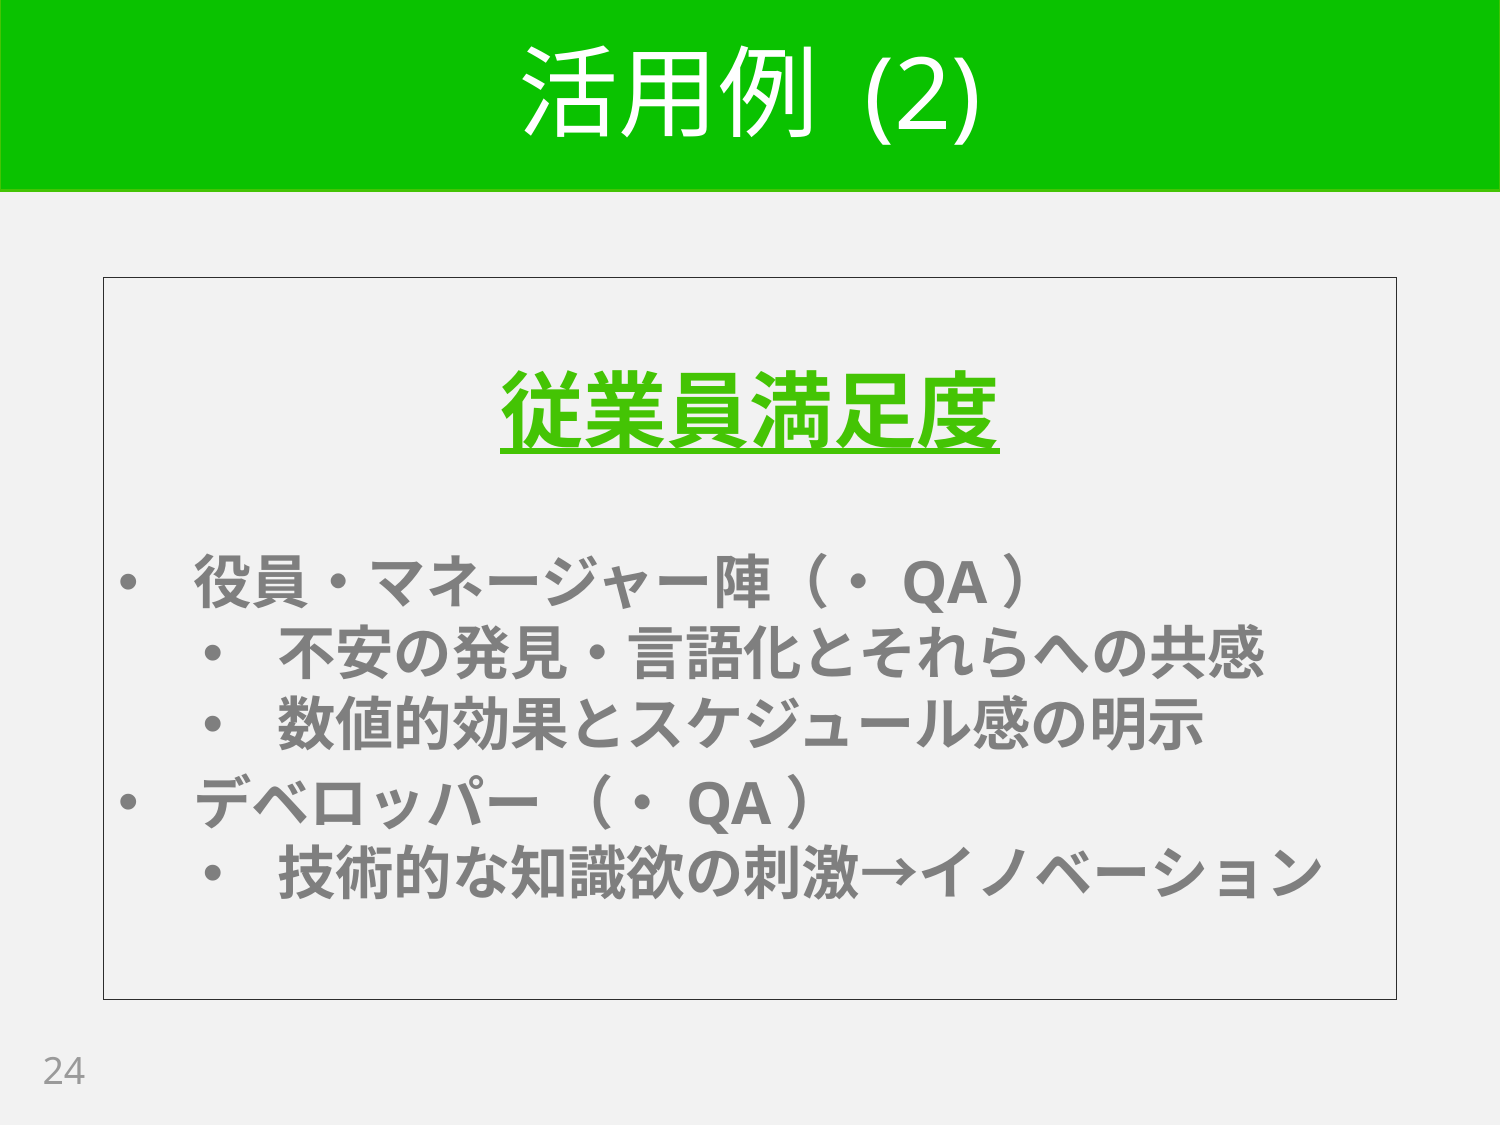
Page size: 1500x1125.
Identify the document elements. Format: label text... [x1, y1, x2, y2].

title 活用例 (2) [0, 53, 1500, 140]
list 従業員満足度 役員・マネージャー陣（・QA） 不安の発見・言語化とそれらへの共感 数値的効果とスケジュール感の明示 デベロッパー （・QA） 技術的な知識欲の刺激→イノベーション [103, 277, 1397, 1000]
slide_number 24 [27, 1042, 146, 1102]
